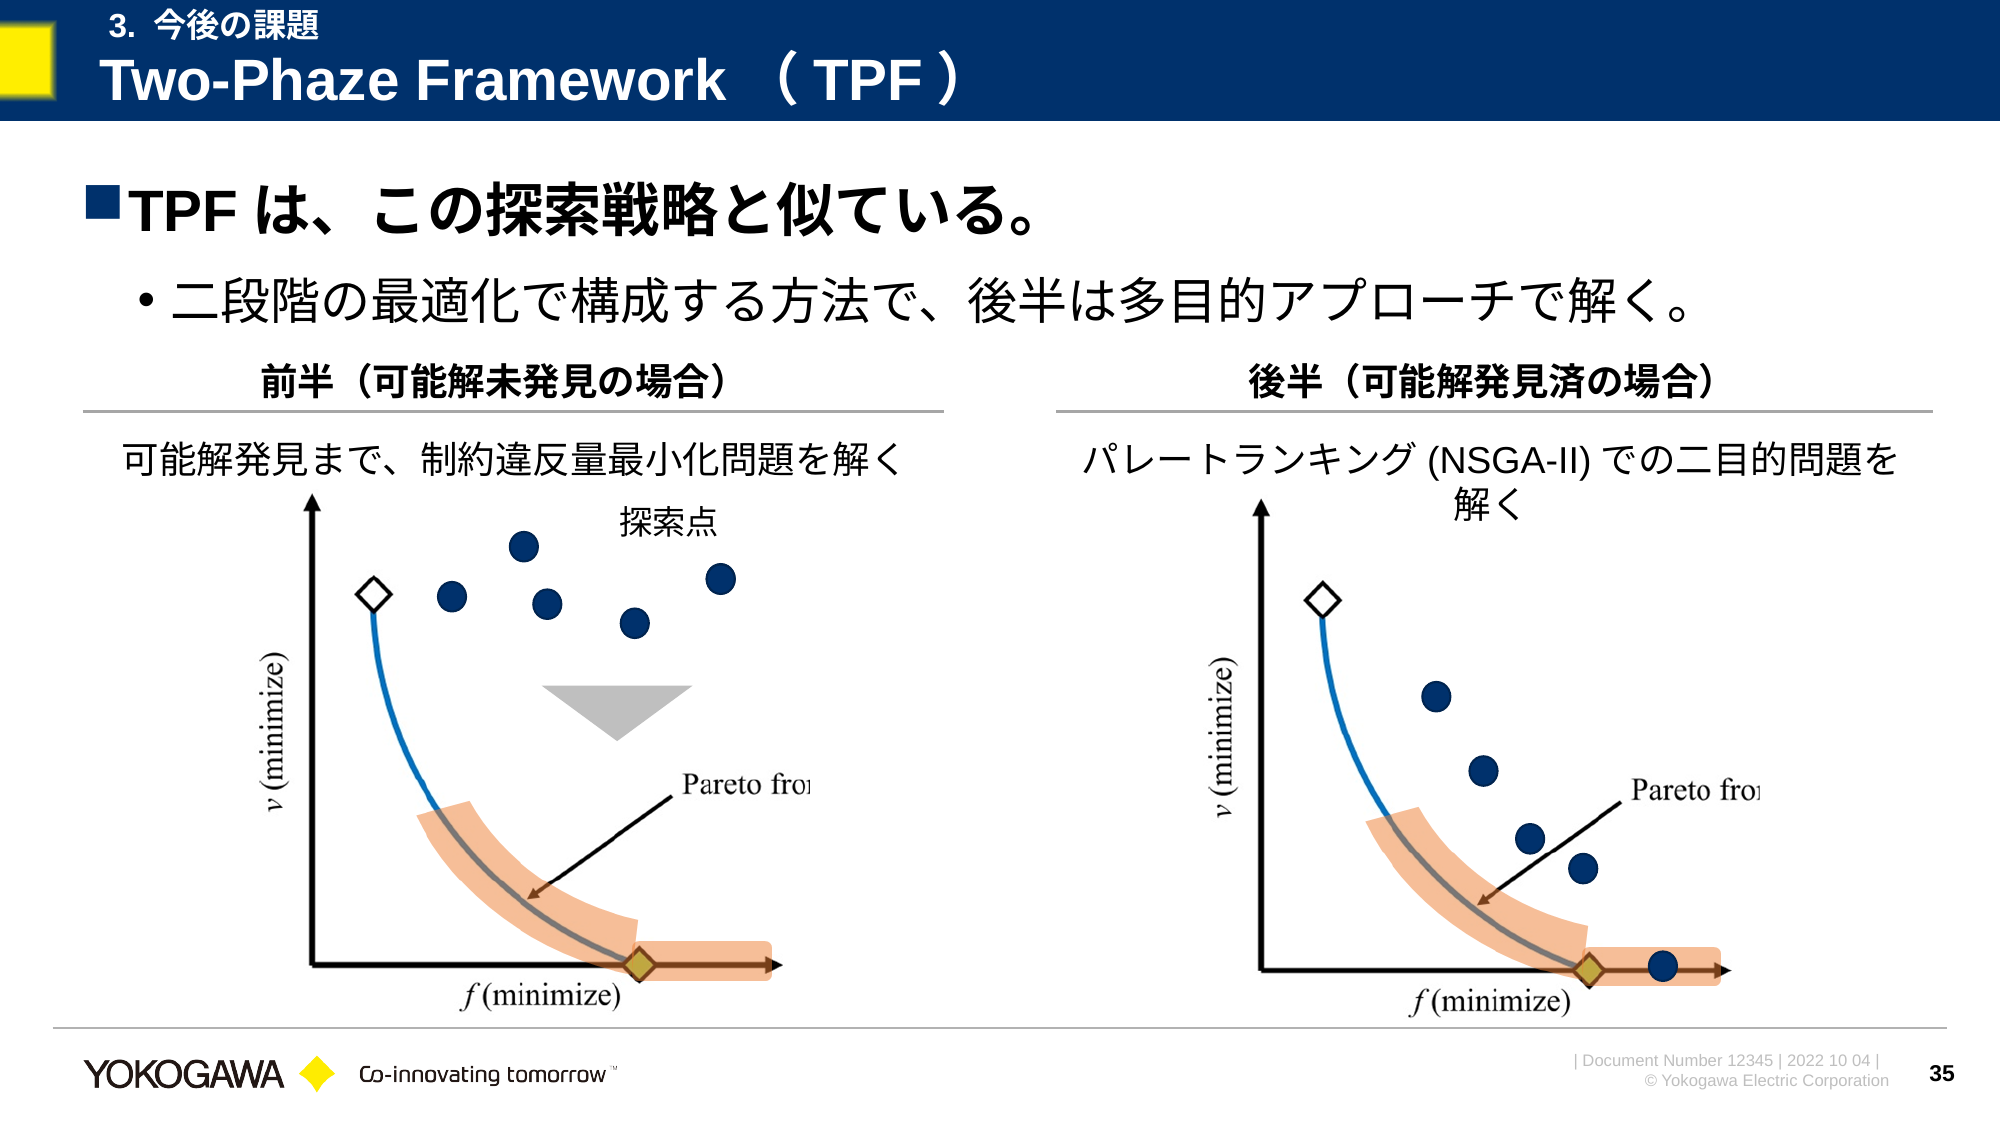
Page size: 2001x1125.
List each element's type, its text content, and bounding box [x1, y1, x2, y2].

title Two-Phaze Framework（TPF） [84, 39, 1955, 125]
text_box TPFは、この探索戦略と似ている。 二段階の最適化で構成する方法で、後半は多目的アプローチで解く。 [66, 173, 1955, 271]
text_box 可能解発見まで、制約違反量最小化問題を解く [93, 428, 936, 489]
picture [1187, 494, 1760, 1020]
picture [237, 489, 810, 1015]
text_box 後半（可能解発見済の場合） [1231, 350, 1754, 410]
picture [83, 1055, 617, 1093]
text_box 3. 今後の課題 [93, 0, 559, 52]
picture [0, 6, 69, 115]
text_box 前半（可能解未発見の場合） [242, 350, 765, 410]
slide_number 35 [1904, 1042, 1970, 1103]
